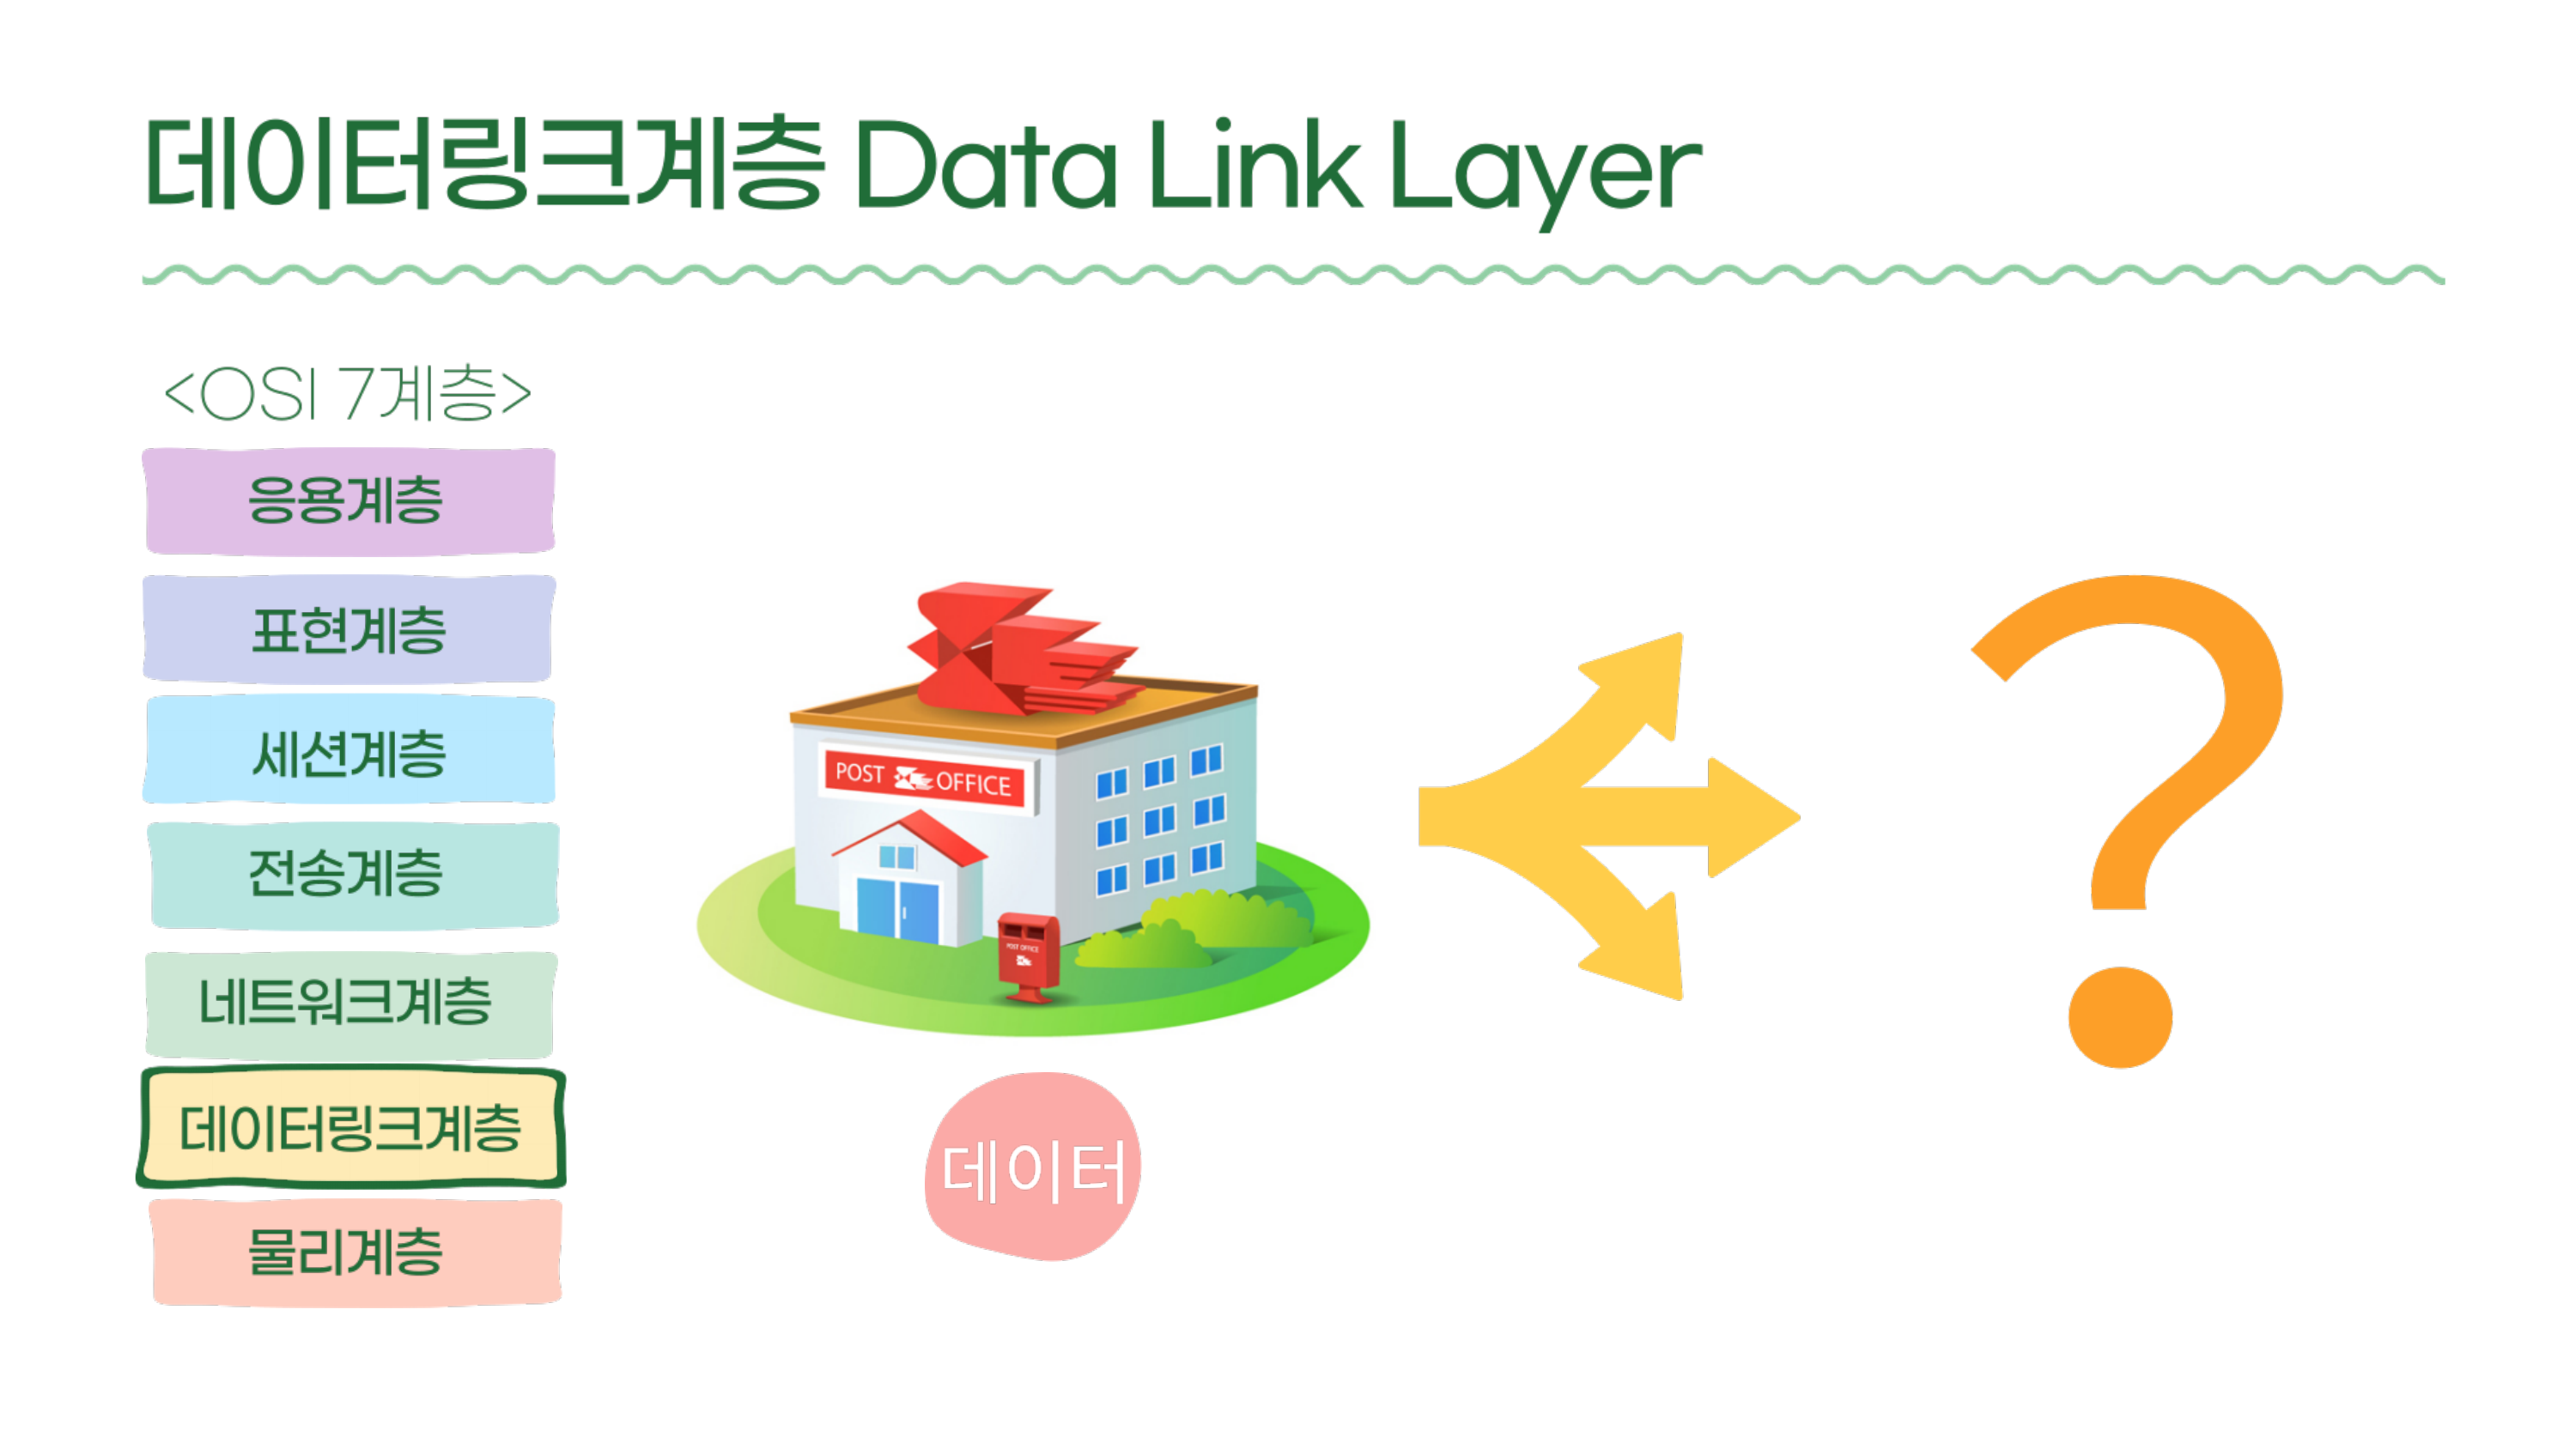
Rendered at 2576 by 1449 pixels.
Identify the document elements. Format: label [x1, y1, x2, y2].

text_box [142, 262, 650, 286]
text_box [134, 347, 567, 1308]
picture [125, 85, 1747, 283]
text_box [656, 247, 2576, 1359]
